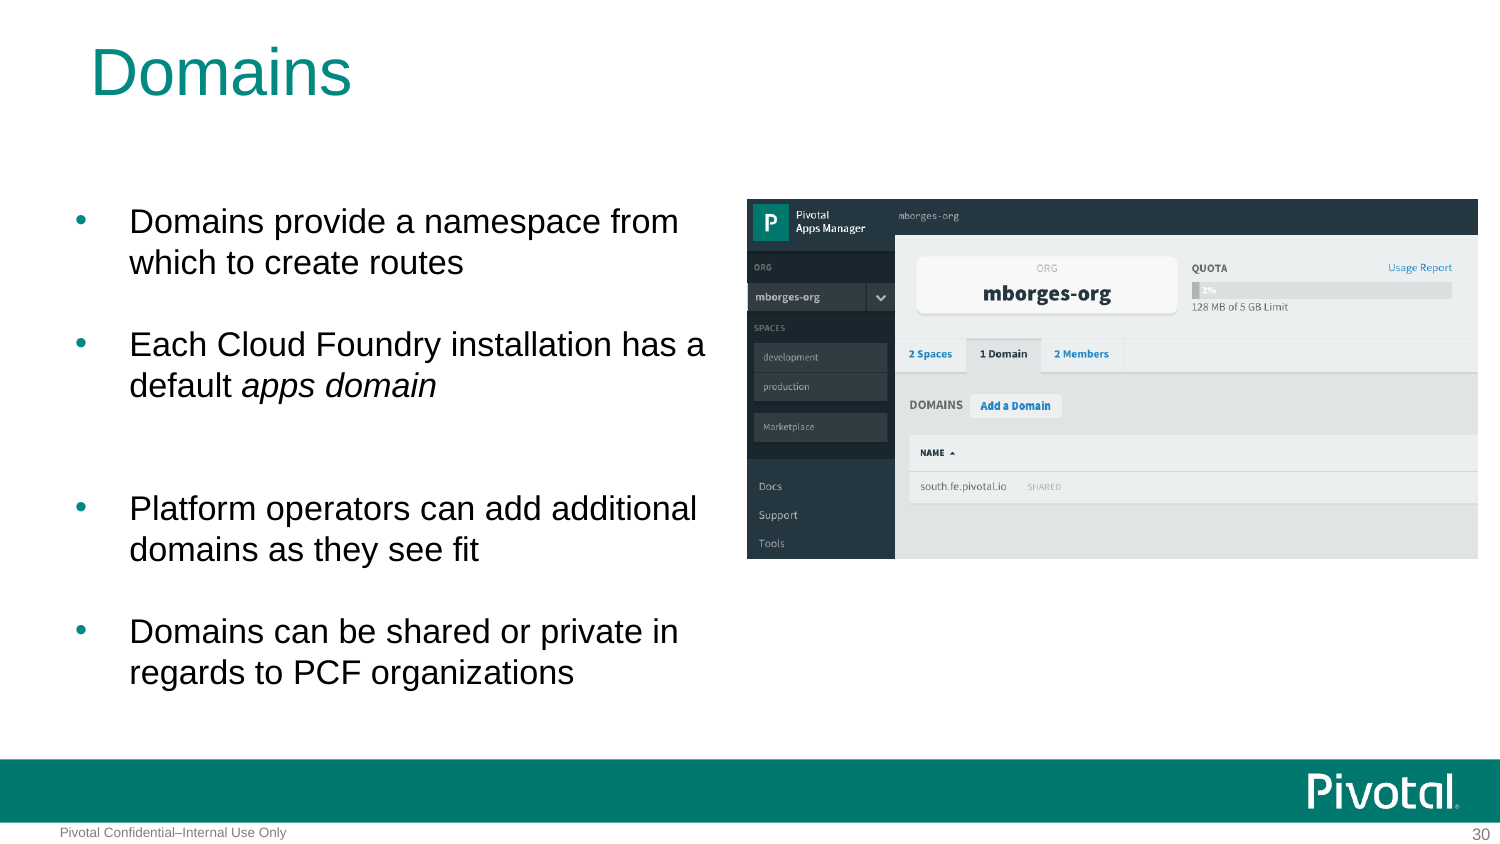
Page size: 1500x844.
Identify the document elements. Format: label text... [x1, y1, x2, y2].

picture [1300, 761, 1464, 816]
picture [747, 199, 1478, 559]
title Domains [75, 33, 1425, 114]
text_box Domains provide a namespace from which to create routes Each Cloud Foundry installation has a default apps domain Platform operators can add additional domains as they see fit Domains can be shared or private in regards to PCF organizations [60, 150, 733, 708]
